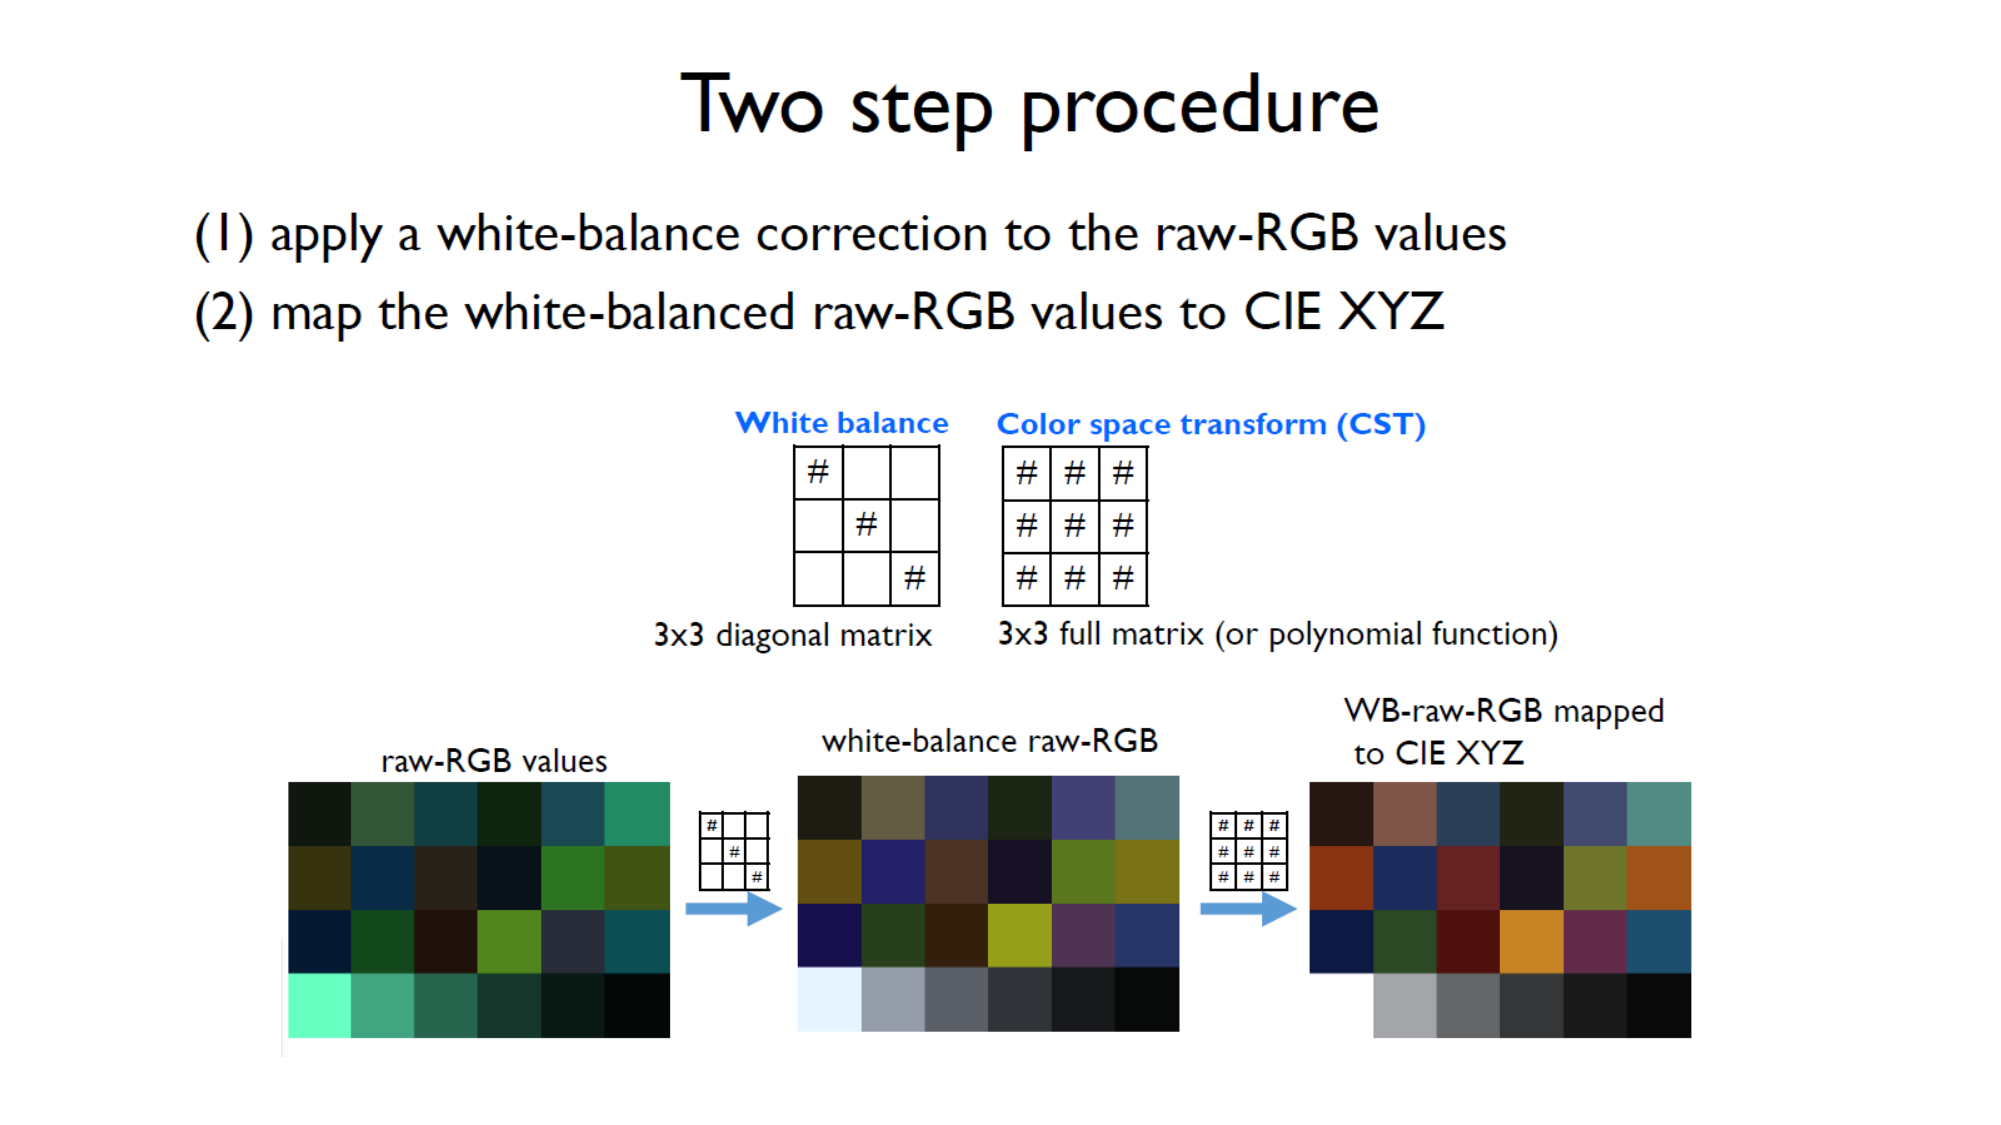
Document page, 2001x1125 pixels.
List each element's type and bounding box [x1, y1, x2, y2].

picture [281, 688, 1719, 1057]
picture [168, 50, 1832, 686]
